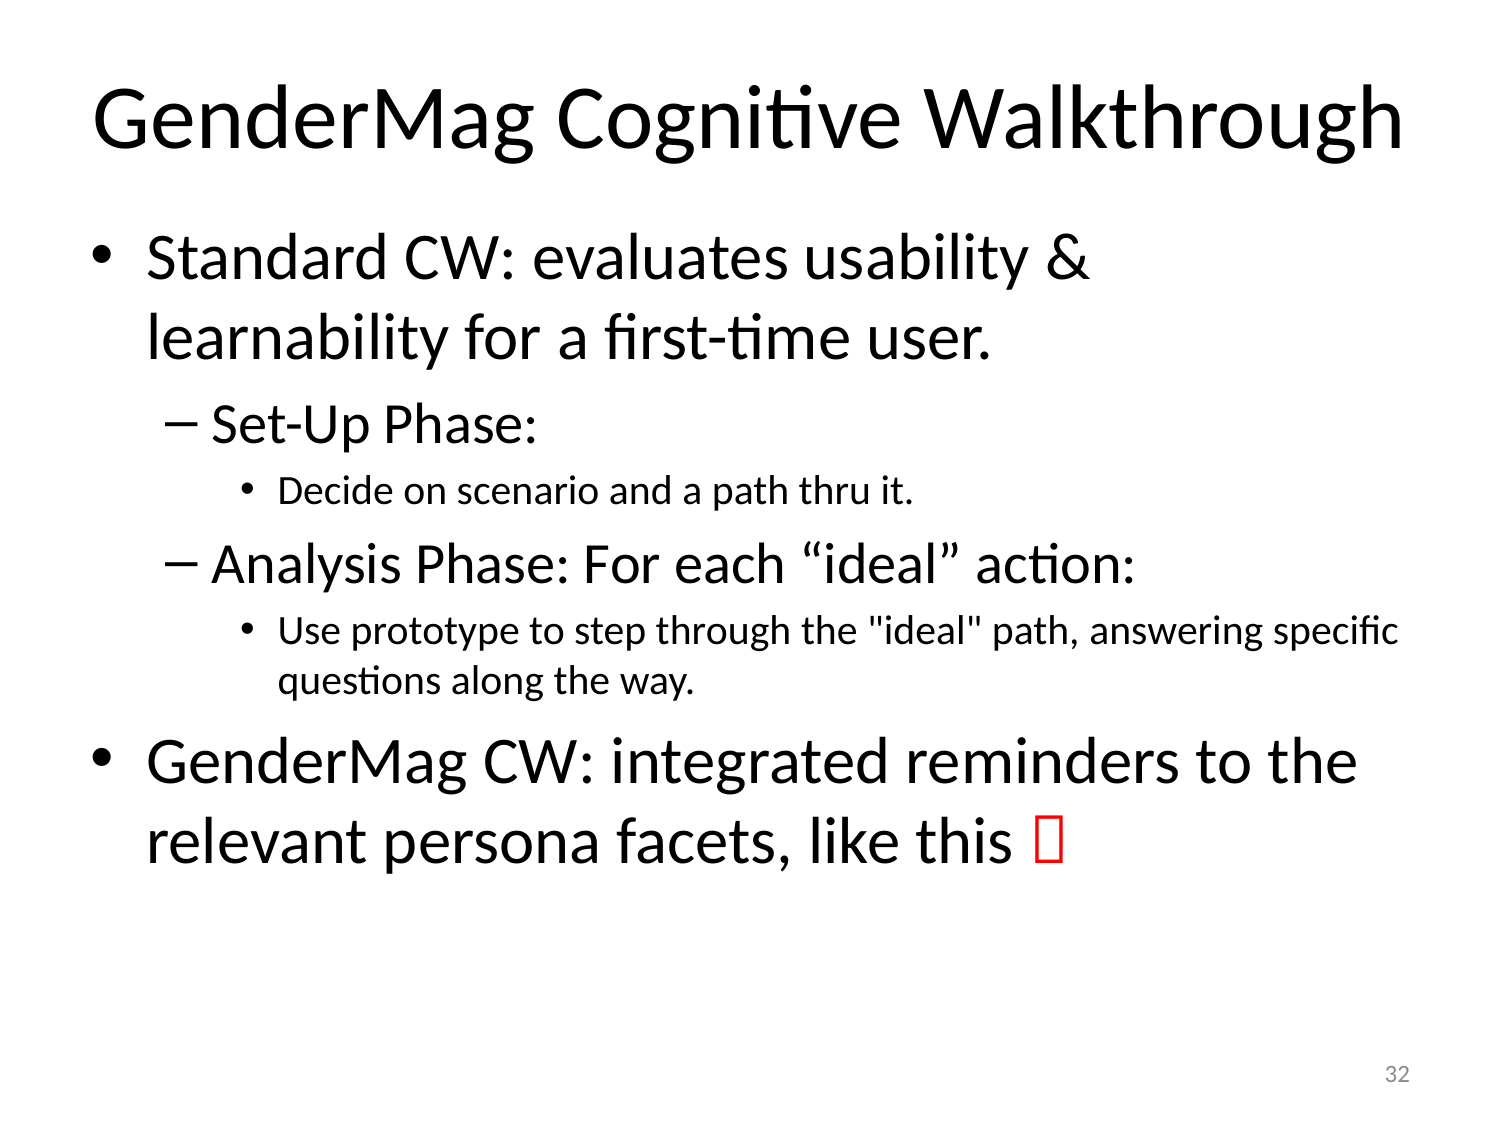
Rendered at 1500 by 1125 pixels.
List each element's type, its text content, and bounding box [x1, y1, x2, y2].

list Standard CW: evaluates usability & learnability for a first-time user. Set-Up Phase: Decide on scenario and a path thru it. Analysis Phase: For each “ideal” action: Use prototype to step through the "ideal" path, answering specific questions along the way. GenderMag CW: integrated reminders to the relevant persona facets, like this  [75, 205, 1425, 1061]
slide_number 32 [1074, 1042, 1425, 1103]
title GenderMag Cognitive Walkthrough [0, 18, 1500, 206]
